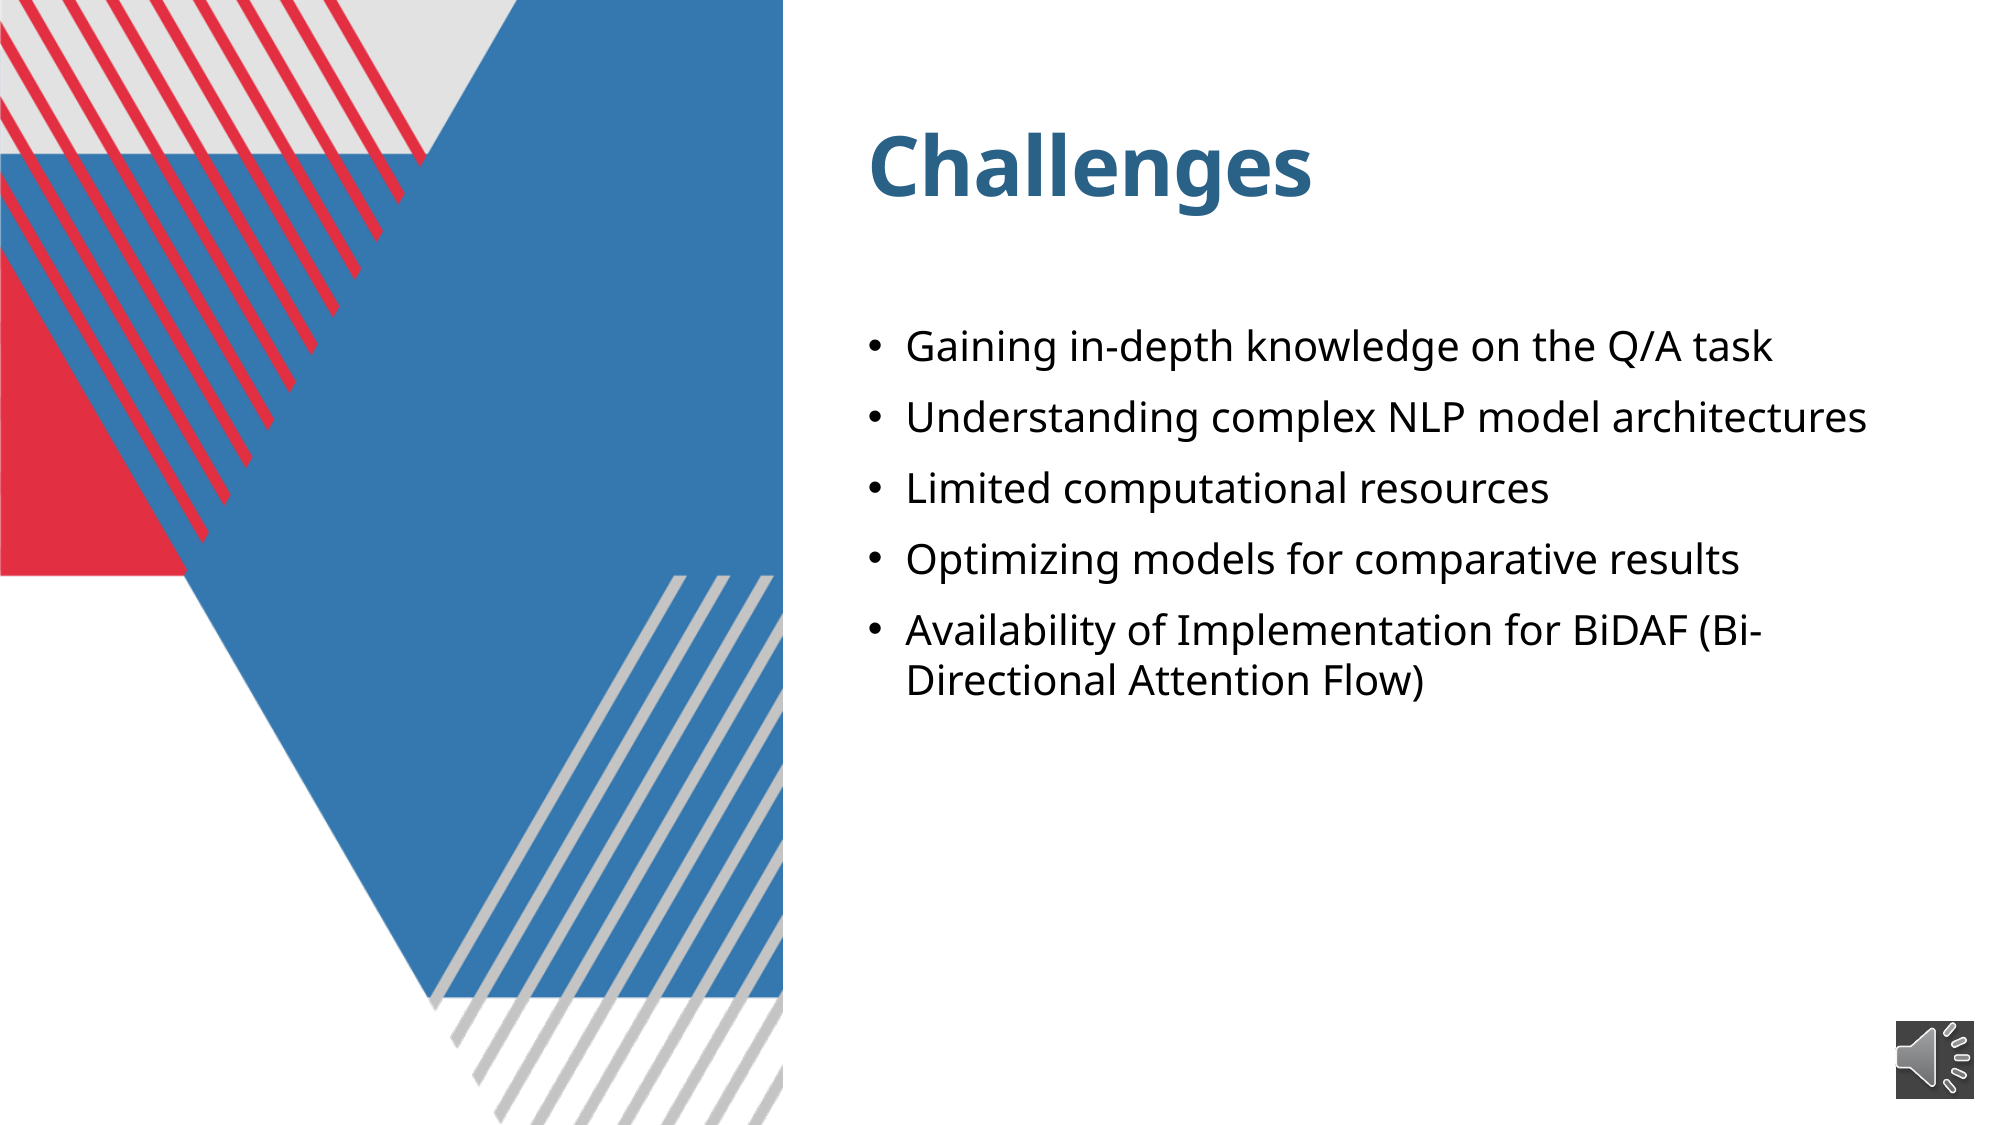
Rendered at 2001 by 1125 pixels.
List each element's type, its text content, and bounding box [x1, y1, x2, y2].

text_box Gaining in-depth knowledge on the Q/A task Understanding complex NLP model architectures Limited computational resources Optimizing models for comparative results Availability of Implementation for BiDAF (Bi-Directional Attention Flow) [852, 312, 1894, 839]
title Challenges [852, 117, 1916, 313]
picture [0, 0, 783, 1125]
picture [1894, 1019, 1975, 1100]
